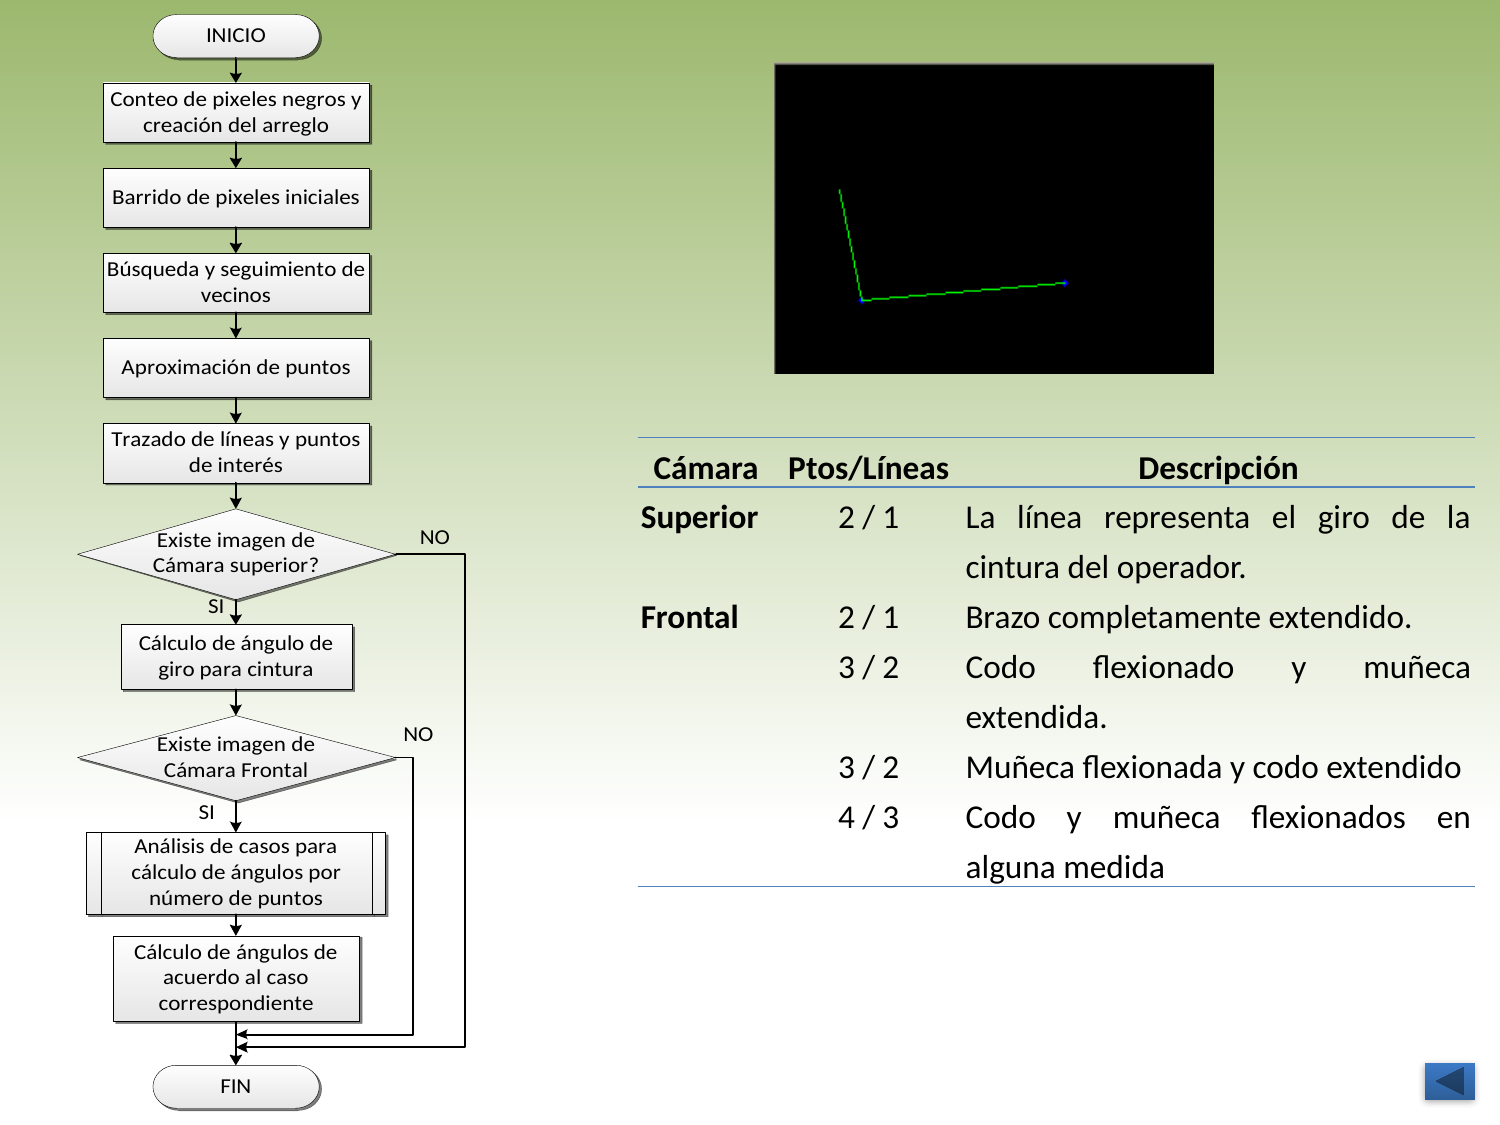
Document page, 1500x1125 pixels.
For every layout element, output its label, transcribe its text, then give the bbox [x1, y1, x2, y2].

table_header Cámara [638, 438, 775, 486]
table_cell 4 / 3 [775, 787, 962, 886]
table_cell La línea representa el giro de la cintura del operador. [962, 488, 1475, 587]
table_header Ptos/Líneas [775, 438, 962, 486]
table_cell Muñeca flexionada y codo extendido [962, 737, 1475, 787]
table_cell Frontal [638, 587, 775, 886]
table_cell 3 / 2 [775, 637, 962, 737]
table_cell Superior [638, 488, 775, 587]
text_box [74, 12, 513, 1113]
table_cell Brazo completamente extendido. [962, 587, 1475, 637]
table_header Descripción [962, 438, 1475, 486]
table_cell Codo y muñeca flexionados en alguna medida [962, 787, 1475, 886]
table_cell 2 / 1 [775, 587, 962, 637]
table_cell 3 / 2 [775, 737, 962, 787]
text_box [774, 62, 1215, 374]
table_cell Codo flexionado y muñeca extendida. [962, 637, 1475, 737]
table_cell 2 / 1 [775, 488, 962, 587]
text_box [1425, 1062, 1476, 1101]
